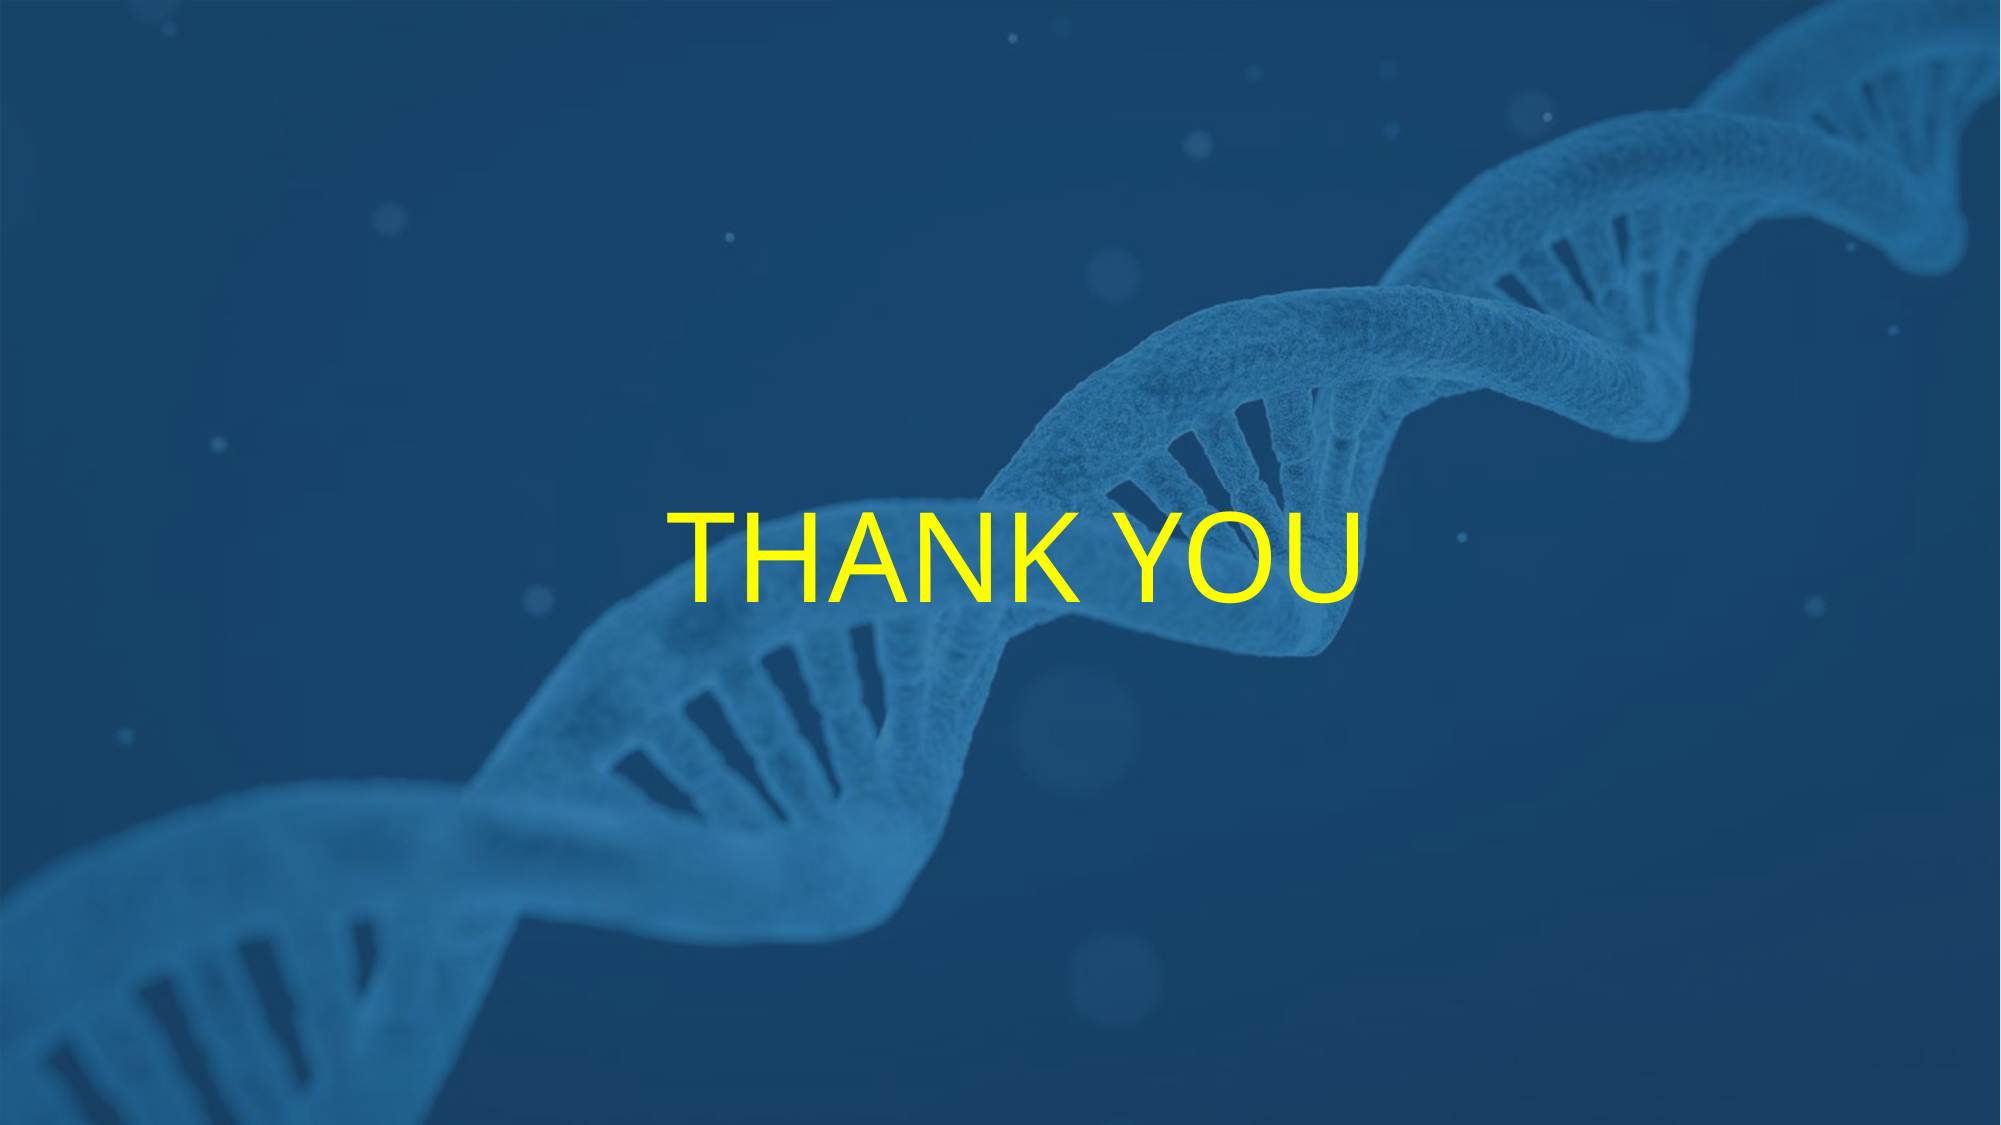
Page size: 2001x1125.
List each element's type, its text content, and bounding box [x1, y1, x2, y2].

text_box THANK YOU [518, 486, 1519, 637]
text_box [0, 0, 2000, 1125]
